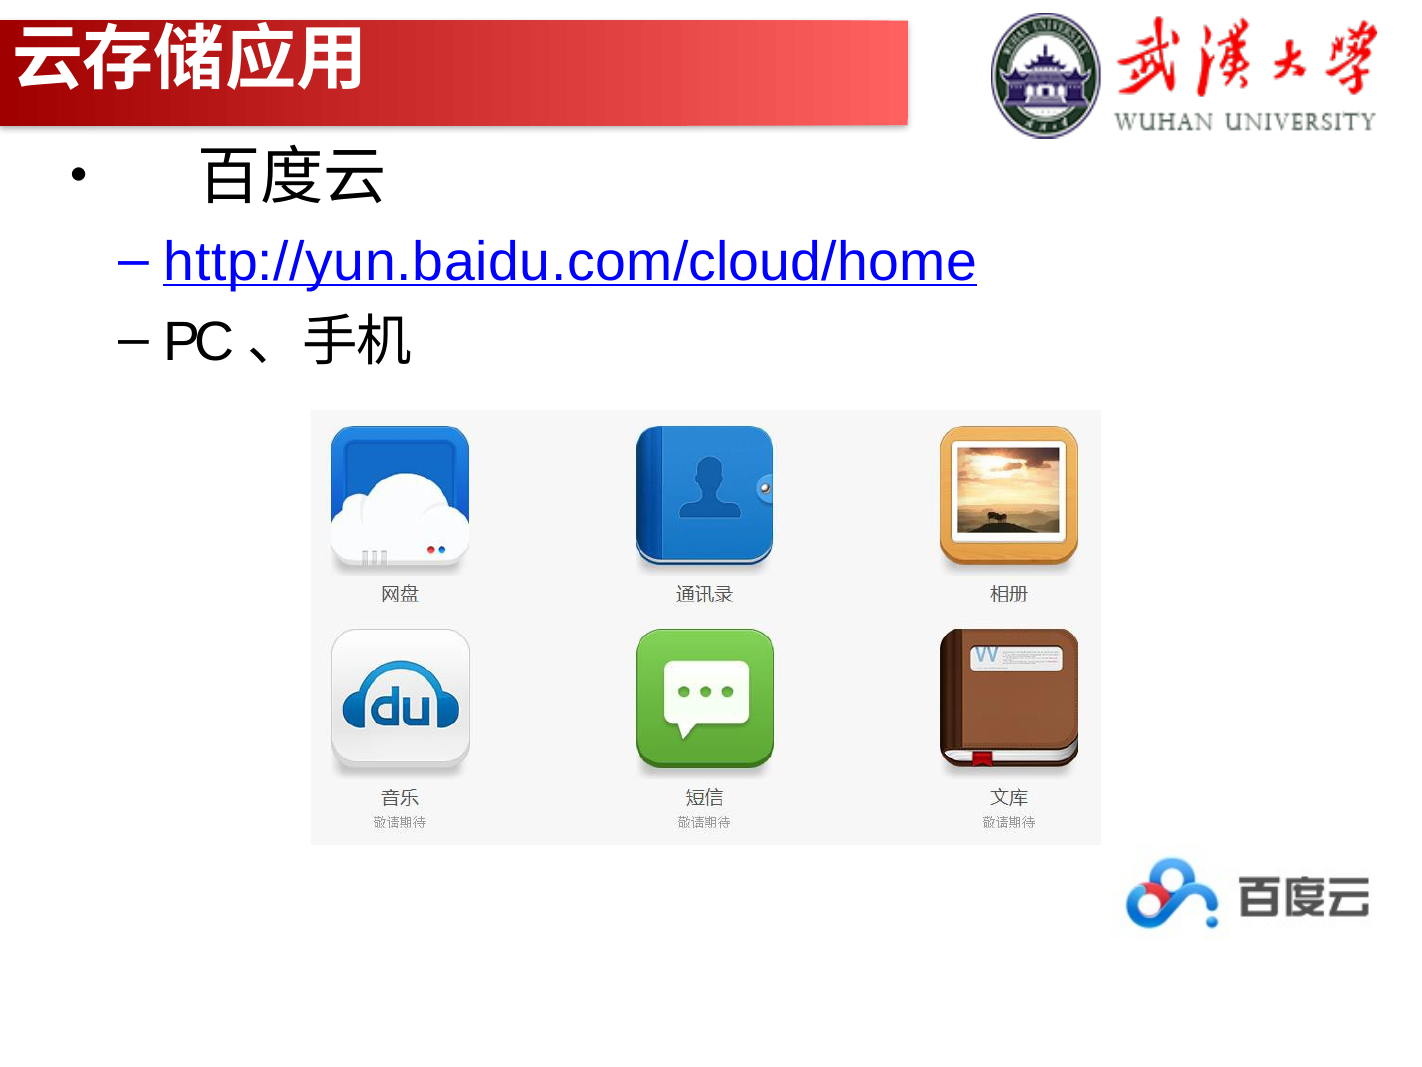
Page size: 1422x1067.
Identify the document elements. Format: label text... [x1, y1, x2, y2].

picture [991, 102, 1378, 139]
text_box [310, 410, 1101, 845]
text_box • 百度云 http://yun.baidu.com/cloud/home PC、手机 [45, 135, 993, 375]
text_box [1110, 844, 1394, 939]
title 云存储应用 [12, 12, 1410, 102]
